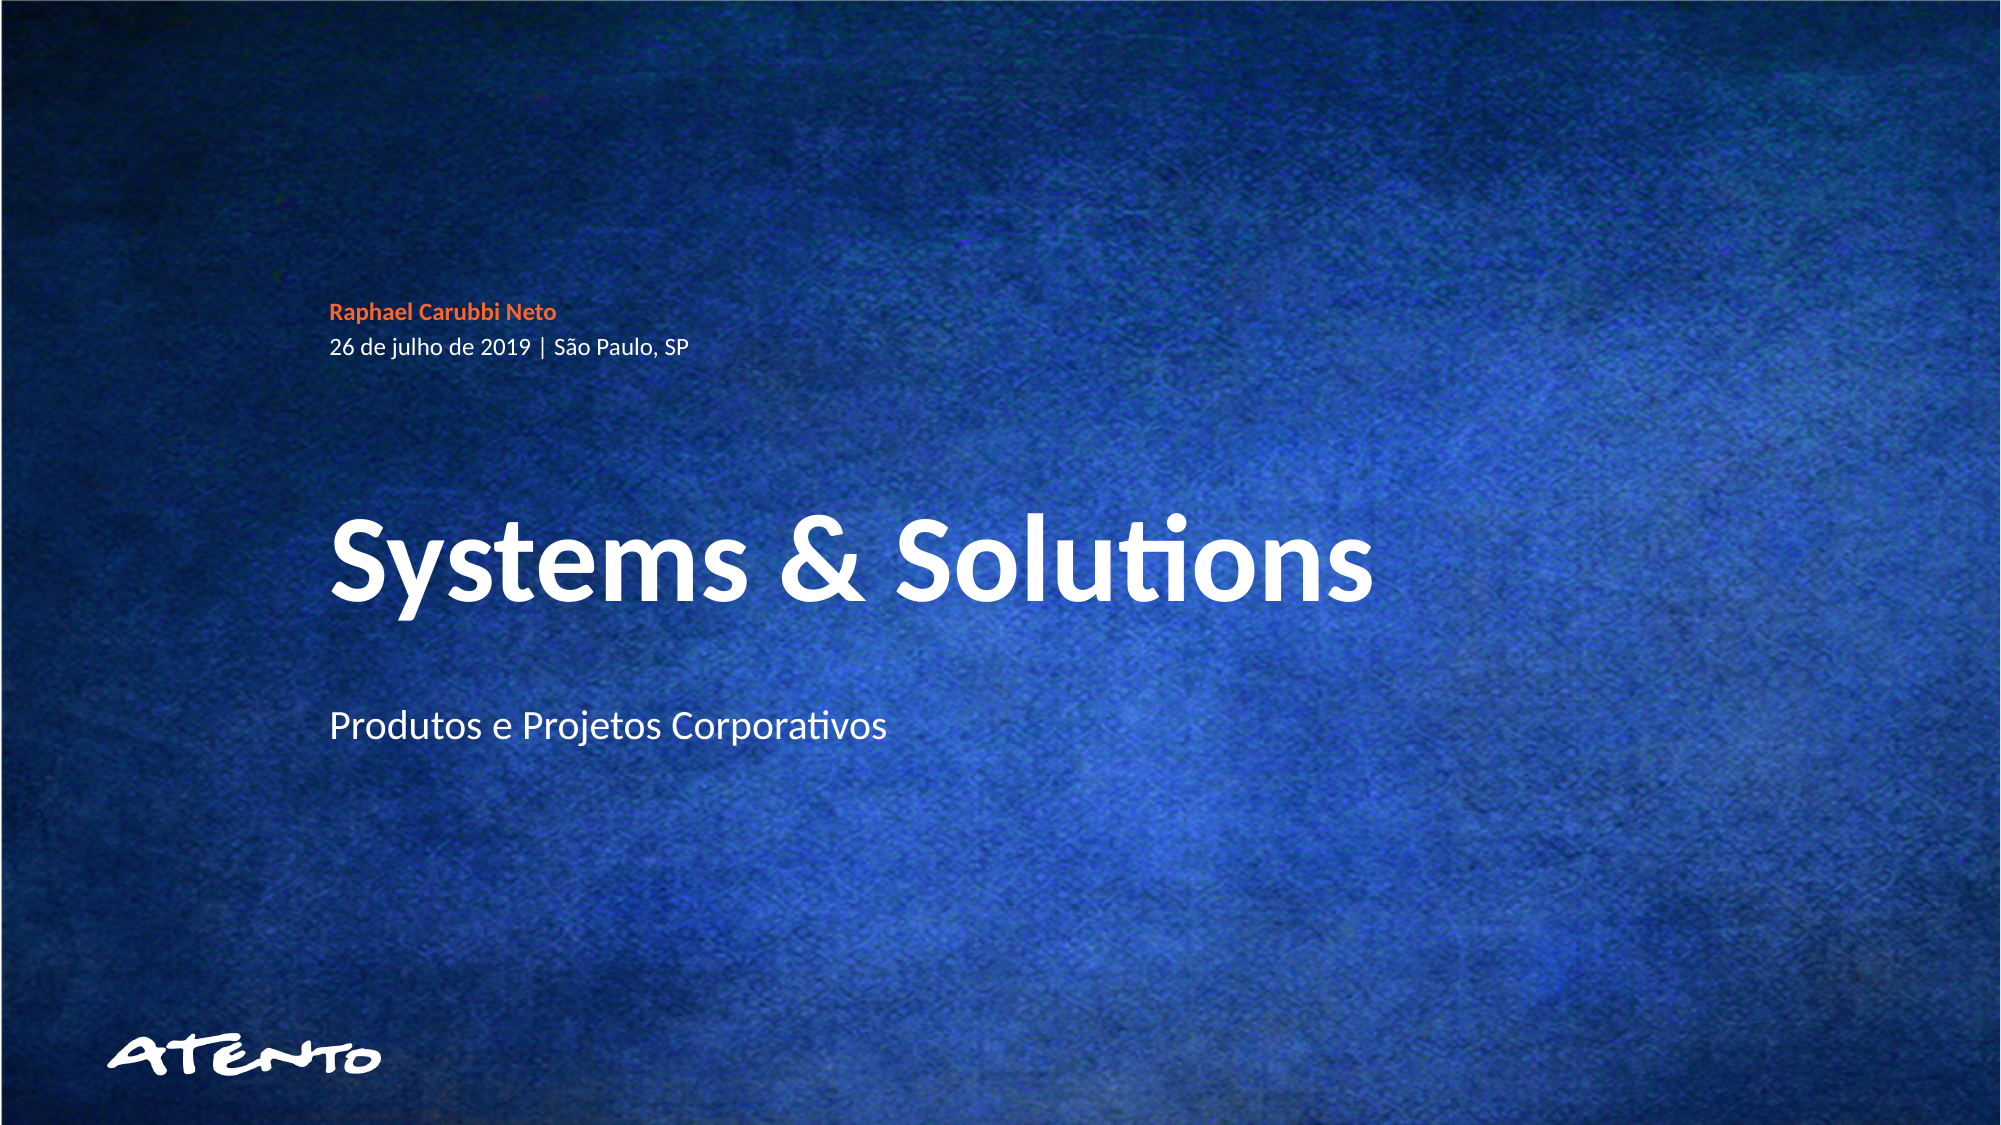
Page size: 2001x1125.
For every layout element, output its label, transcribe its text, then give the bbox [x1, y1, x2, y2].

picture [3, 1, 2001, 1125]
text_box Produtos e Projetos Corporativos [314, 690, 1590, 796]
text_box Raphael Carubbi Neto 26 de julho de 2019 | São Paulo, SP [314, 287, 1590, 393]
text_box Systems & Solutions [314, 445, 1590, 687]
